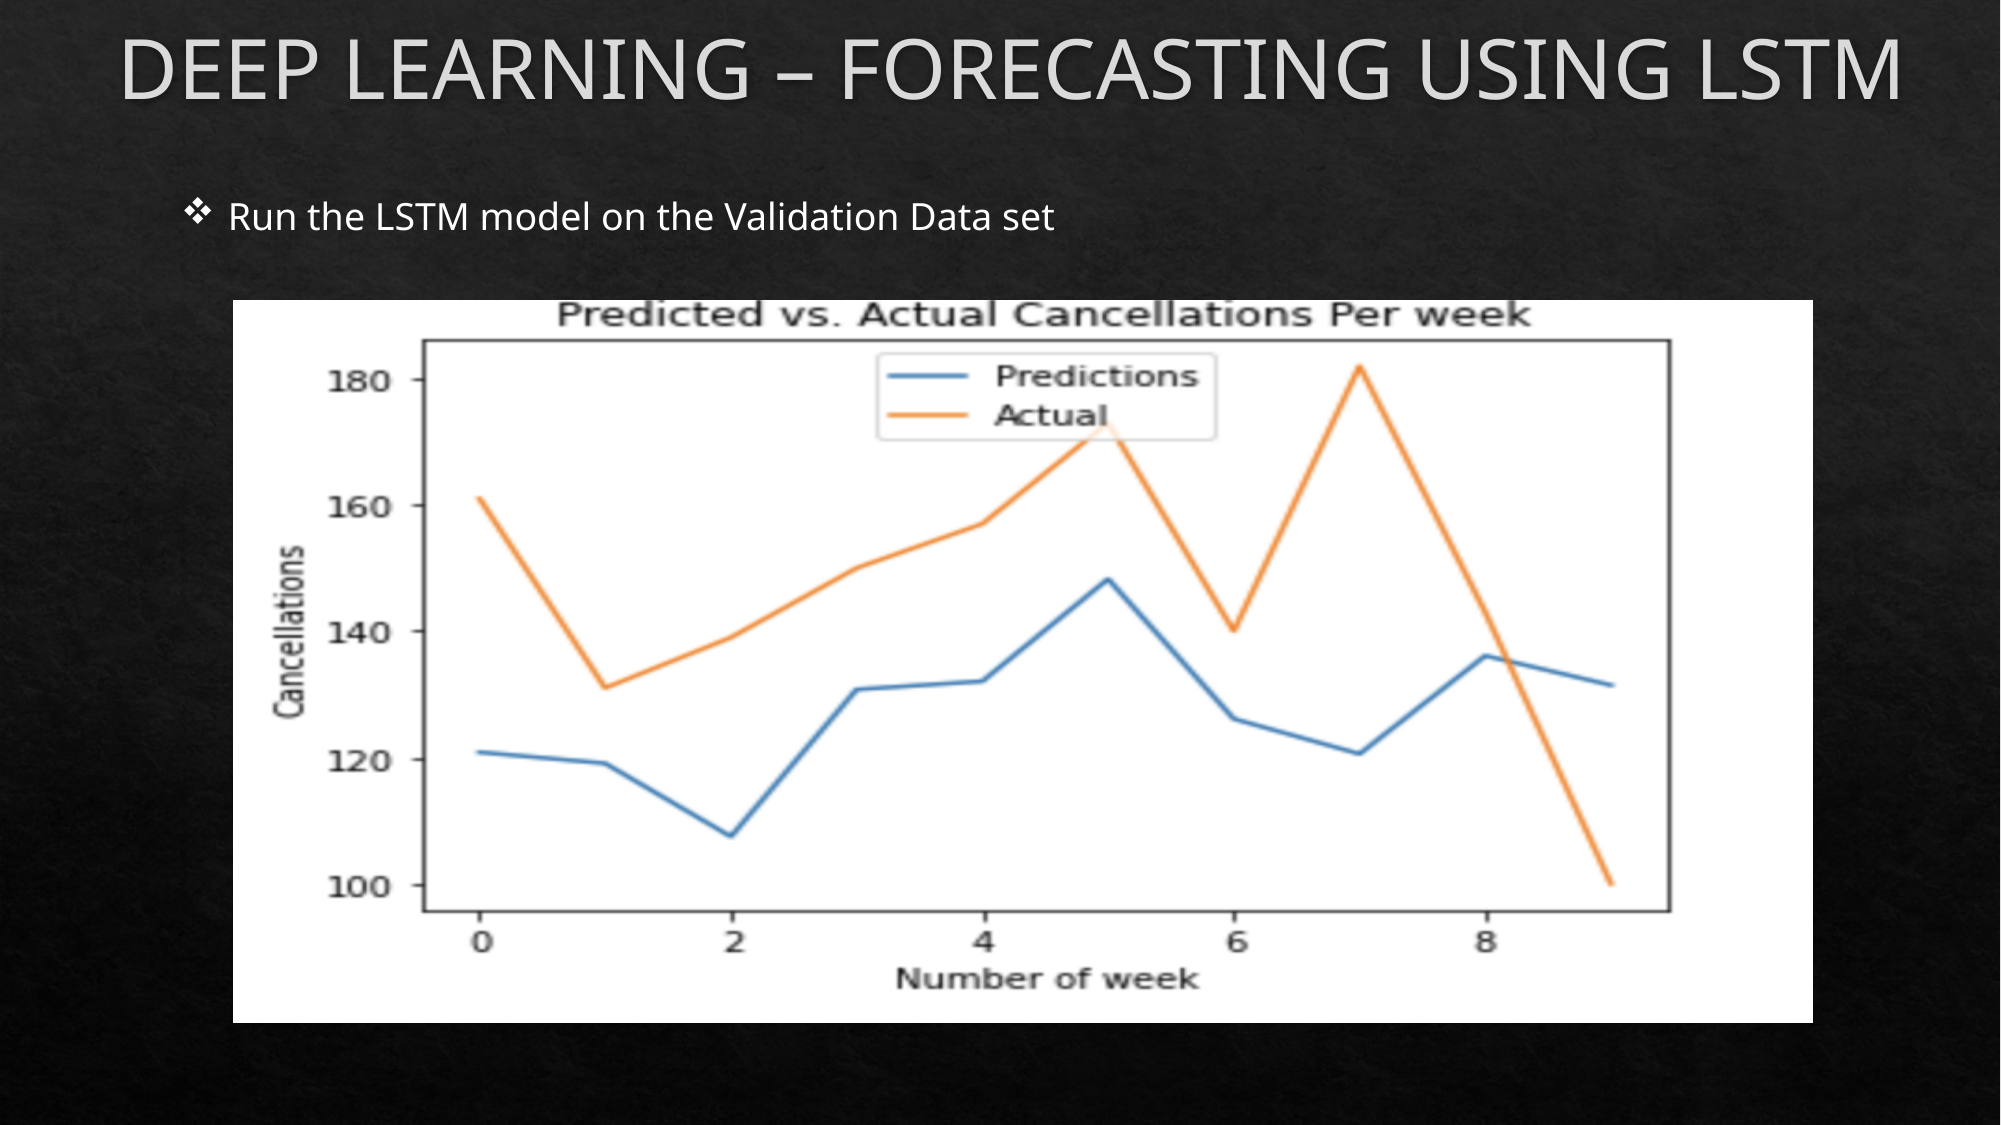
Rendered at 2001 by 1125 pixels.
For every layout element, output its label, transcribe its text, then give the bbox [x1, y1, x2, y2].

title DEEP LEARNING – FORECASTING USING LSTM [23, 16, 2000, 130]
text_box Run the LSTM model on the Validation Data set [91, 185, 1491, 246]
picture [233, 299, 1813, 1024]
